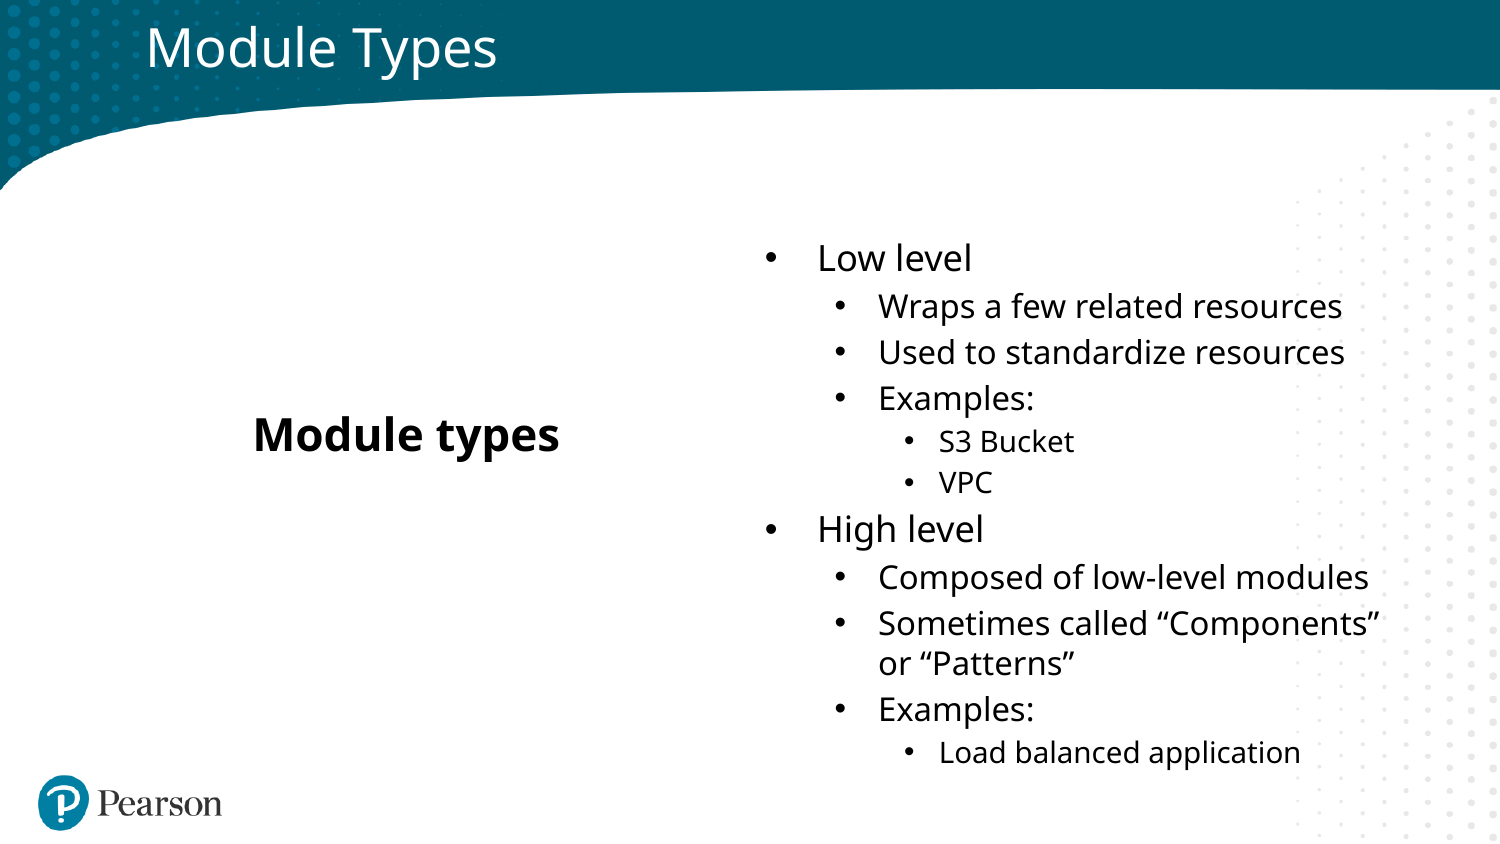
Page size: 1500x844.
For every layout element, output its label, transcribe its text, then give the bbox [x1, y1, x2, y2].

list Low level Wraps a few related resources Used to standardize resources Examples: S3 Bucket VPC High level Composed of low-level modules Sometimes called “Components” or “Patterns” Examples: Load balanced application [749, 227, 1413, 785]
list Module types [75, 155, 738, 712]
title Module Types [130, 6, 1369, 98]
picture [0, 90, 1500, 844]
